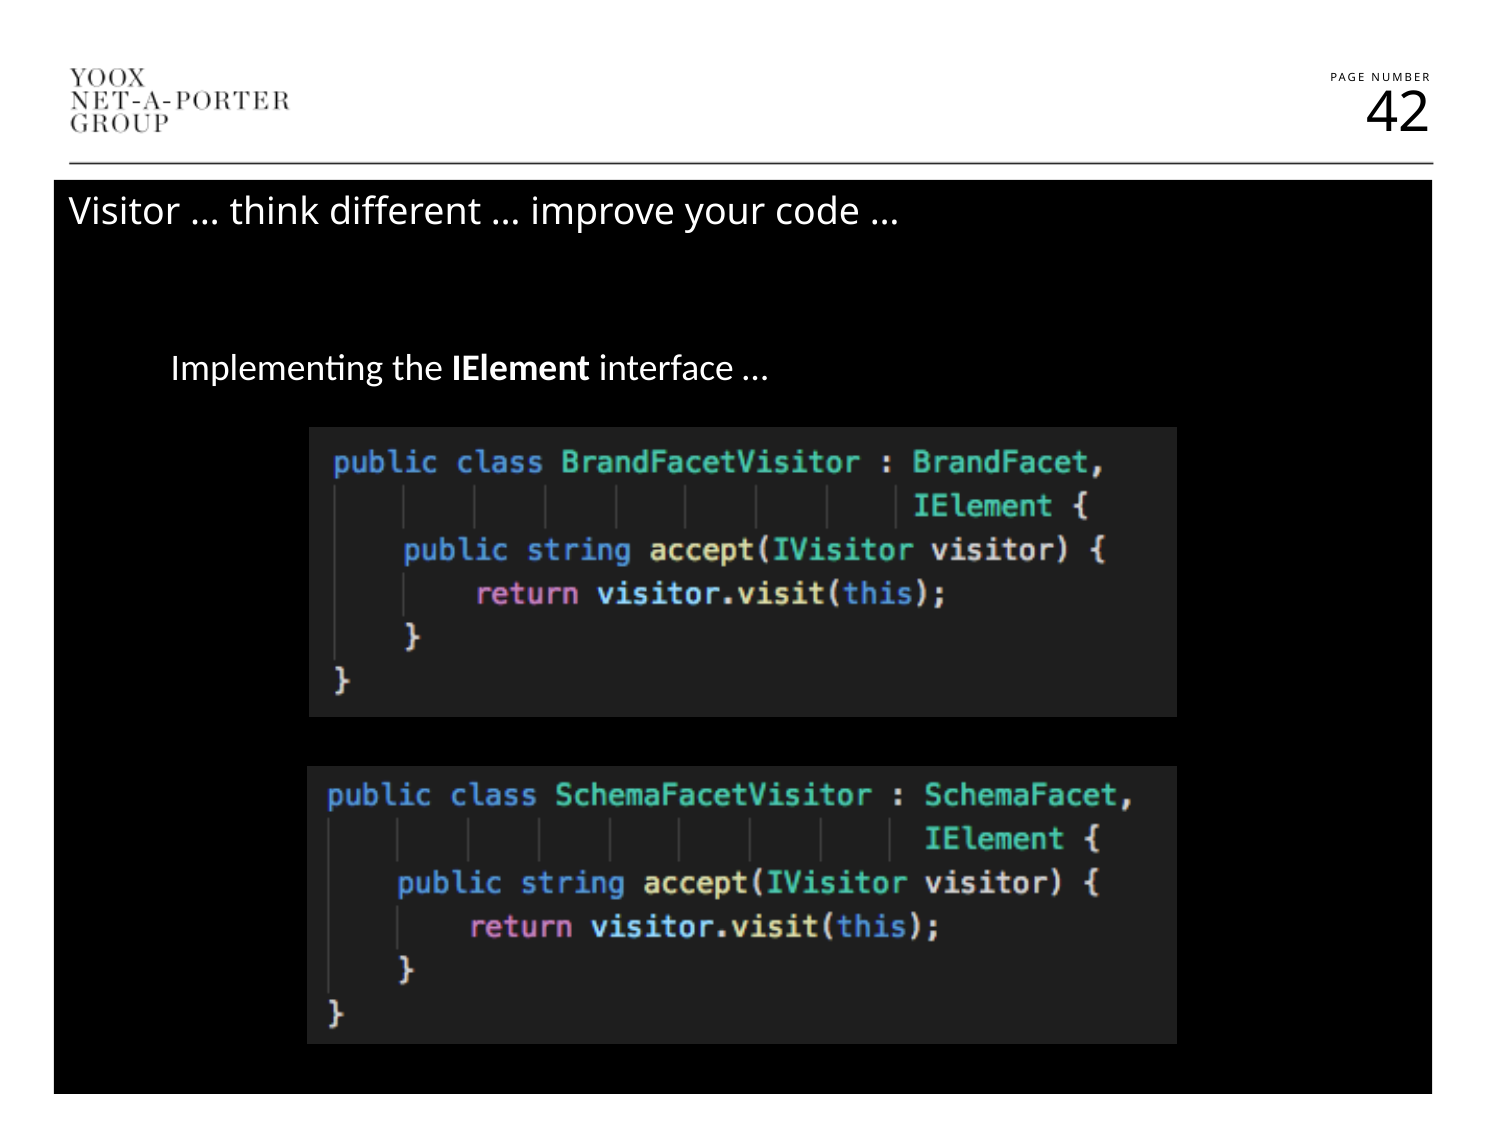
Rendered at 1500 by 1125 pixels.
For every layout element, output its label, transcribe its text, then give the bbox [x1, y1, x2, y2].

picture [309, 426, 1177, 717]
picture [307, 766, 1177, 1045]
text_box Implementing the IElement interface … [155, 335, 784, 396]
list Visitor … think different … improve your code … [53, 179, 1433, 1094]
